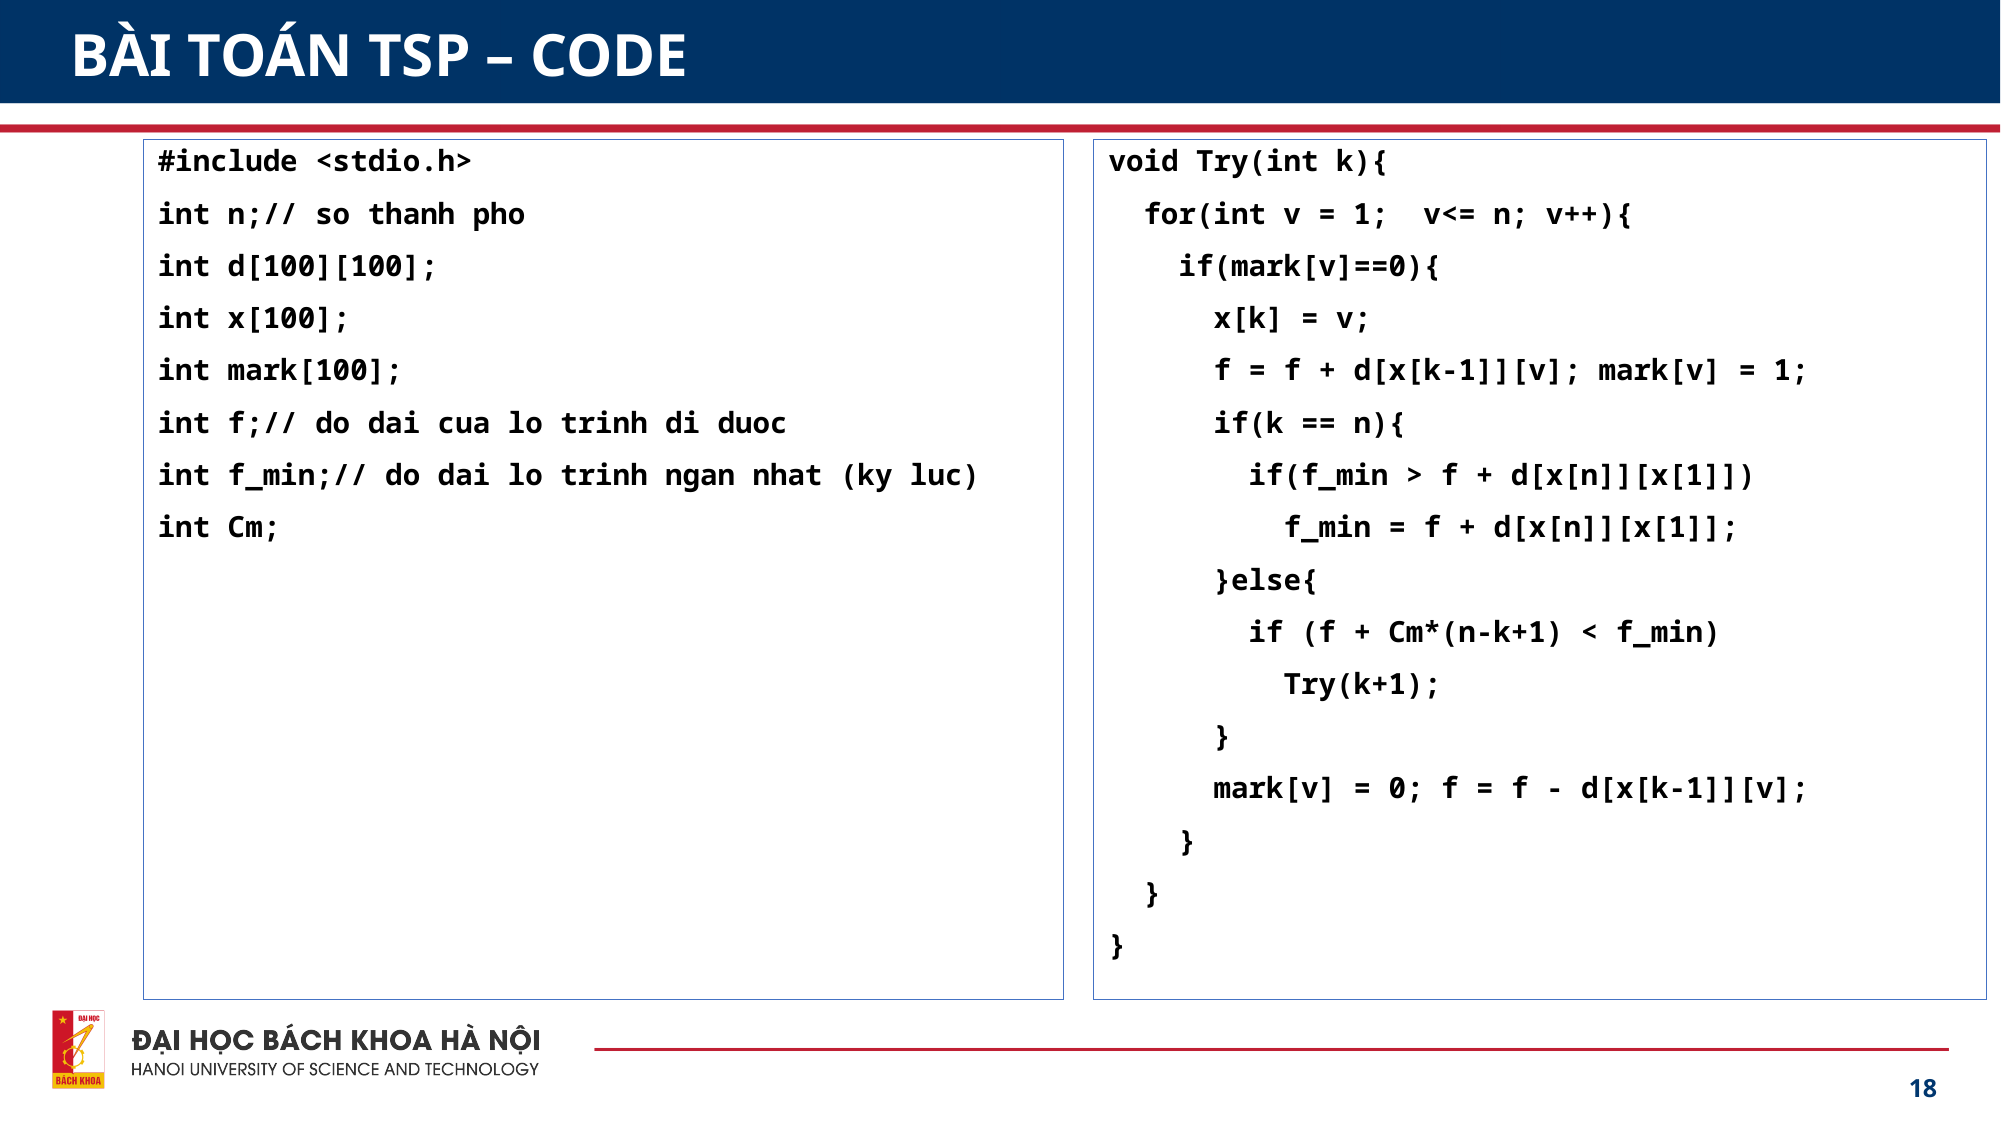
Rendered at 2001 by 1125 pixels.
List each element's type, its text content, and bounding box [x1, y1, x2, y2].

picture [0, 0, 2001, 1125]
text_box void Try(int k){ for(int v = 1; v<= n; v++){ if(mark[v]==0){ x[k] = v; f = f + d[x[k-1]][v]; mark[v] = 1; if(k == n){ if(f_min > f + d[x[n]][x[1]]) f_min = f + d[x[n]][x[1]]; }else{ if (f + Cm*(n-k+1) < f_min) Try(k+1); } mark[v] = 0; f = f - d[x[k-1]][v]; } } } [1093, 139, 1987, 1000]
text_box #include <stdio.h> int n;// so thanh pho int d[100][100]; int x[100]; int mark[100]; int f;// do dai cua lo trinh di duoc int f_min;// do dai lo trinh ngan nhat (ky luc) int Cm; [143, 139, 1064, 1000]
slide_number 18 [1502, 1065, 1953, 1125]
title BÀI TOÁN TSP – CODE [55, 18, 1945, 90]
